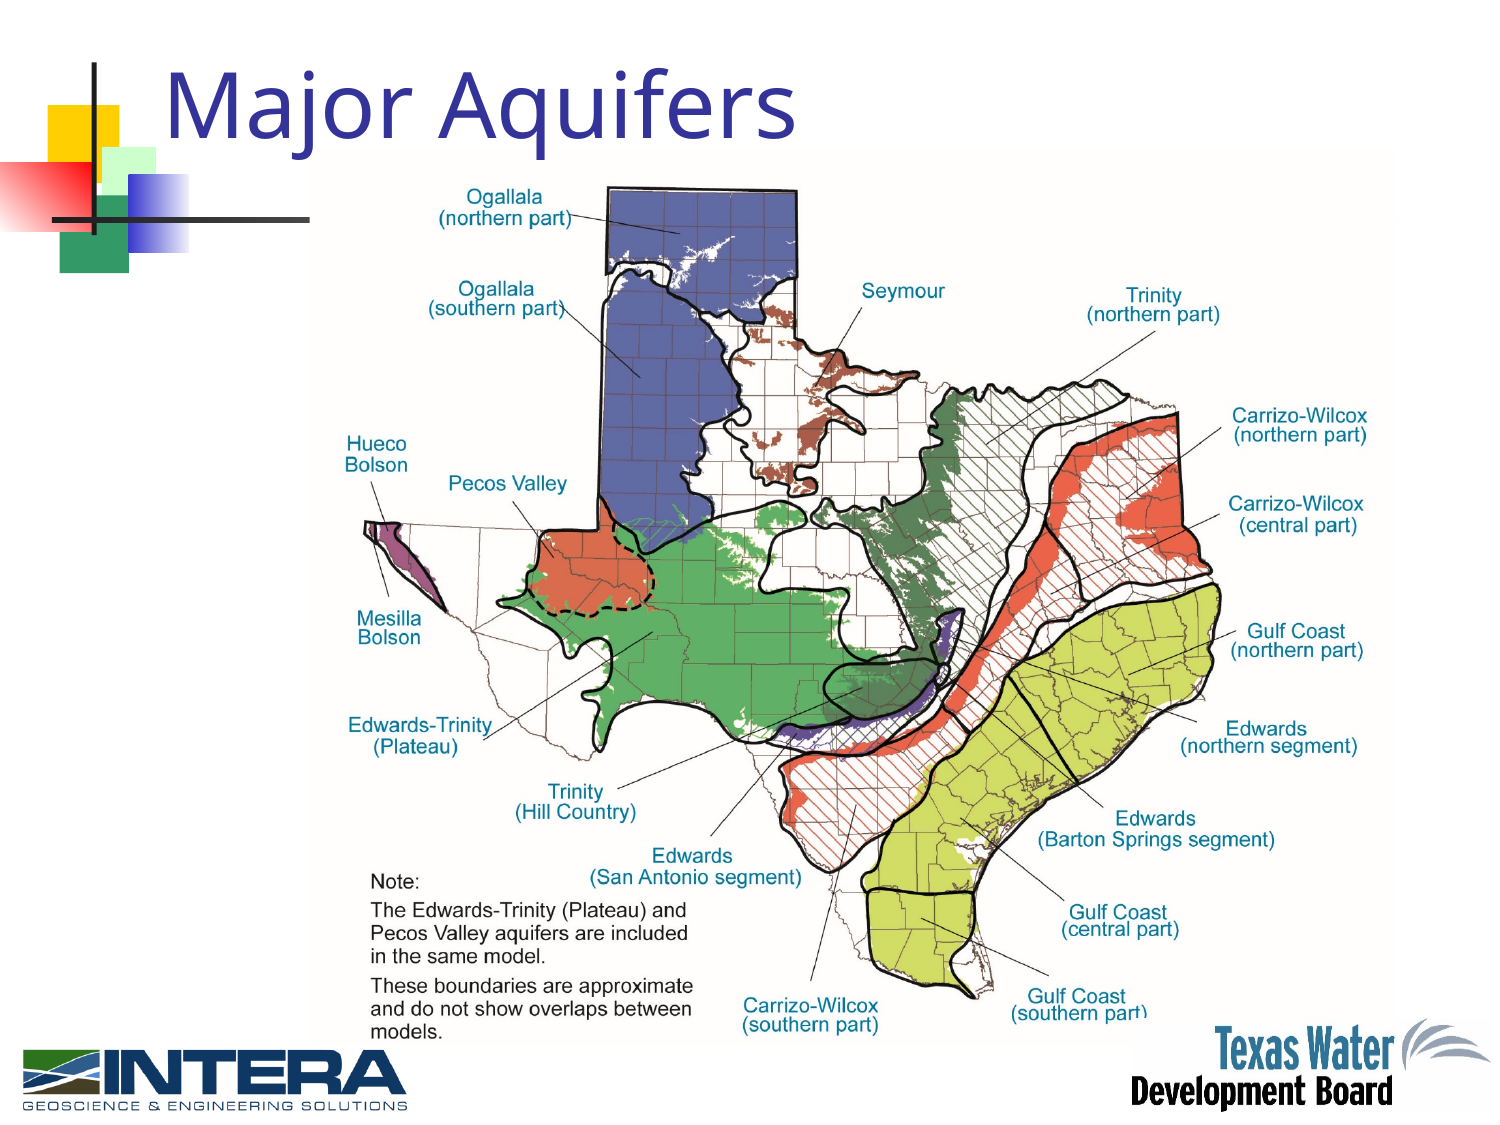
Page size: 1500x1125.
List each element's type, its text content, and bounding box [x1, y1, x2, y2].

picture [13, 150, 1491, 1119]
title Major Aquifers [147, 0, 1439, 165]
